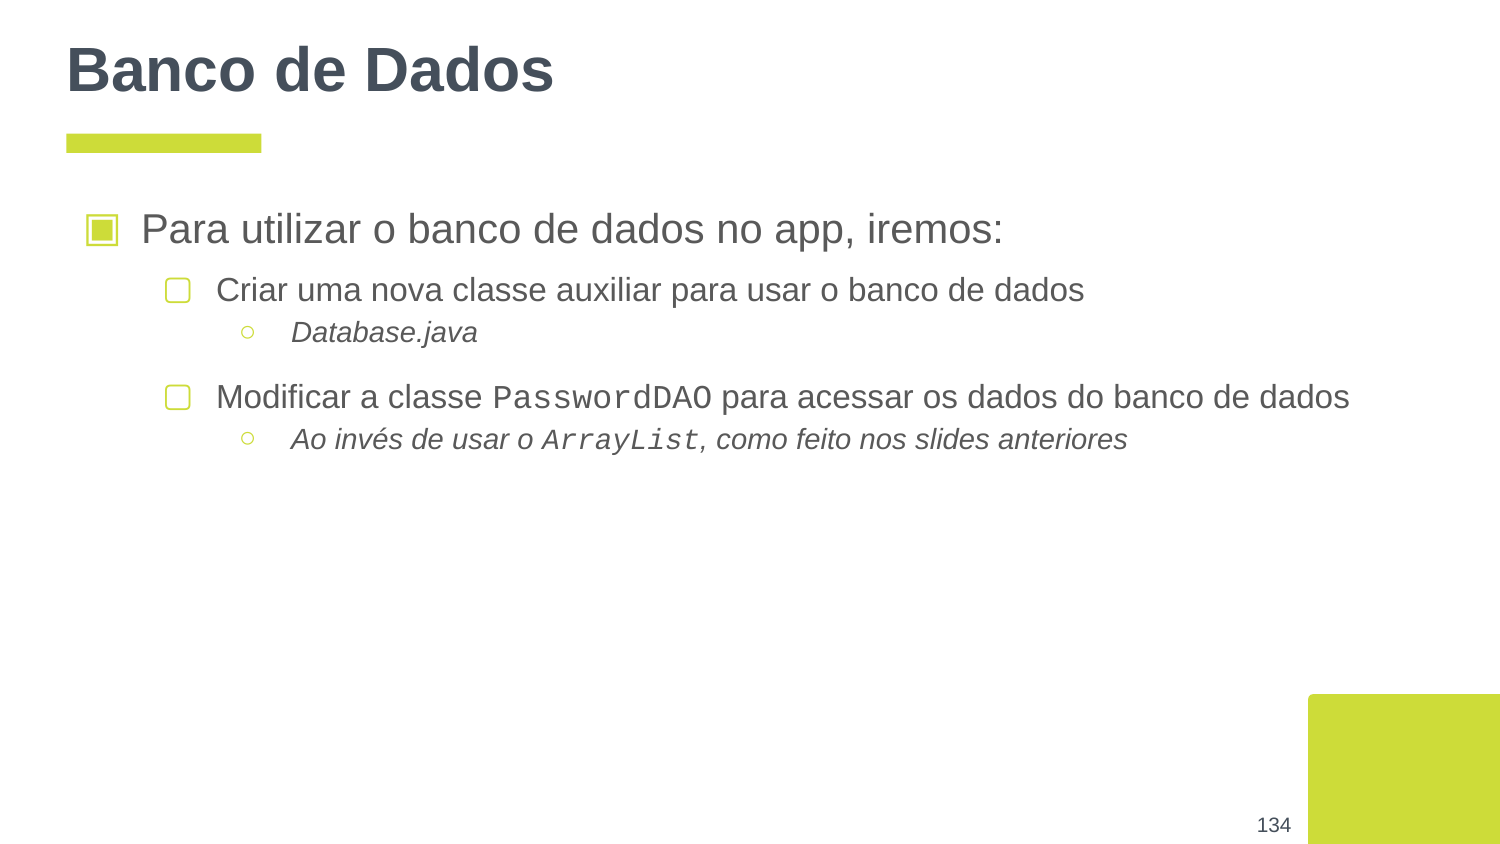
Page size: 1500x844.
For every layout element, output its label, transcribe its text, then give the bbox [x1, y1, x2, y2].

slide_number ‹#› [1216, 791, 1307, 844]
list Para utilizar o banco de dados no app, iremos: Criar uma nova classe auxiliar para usar o banco de dados Database.java Modificar a classe PasswordDAO para acessar os dados do banco de dados Ao invés de usar o ArrayList, como feito nos slides anteriores [51, 179, 1449, 835]
title Banco de Dados [51, 0, 1449, 134]
